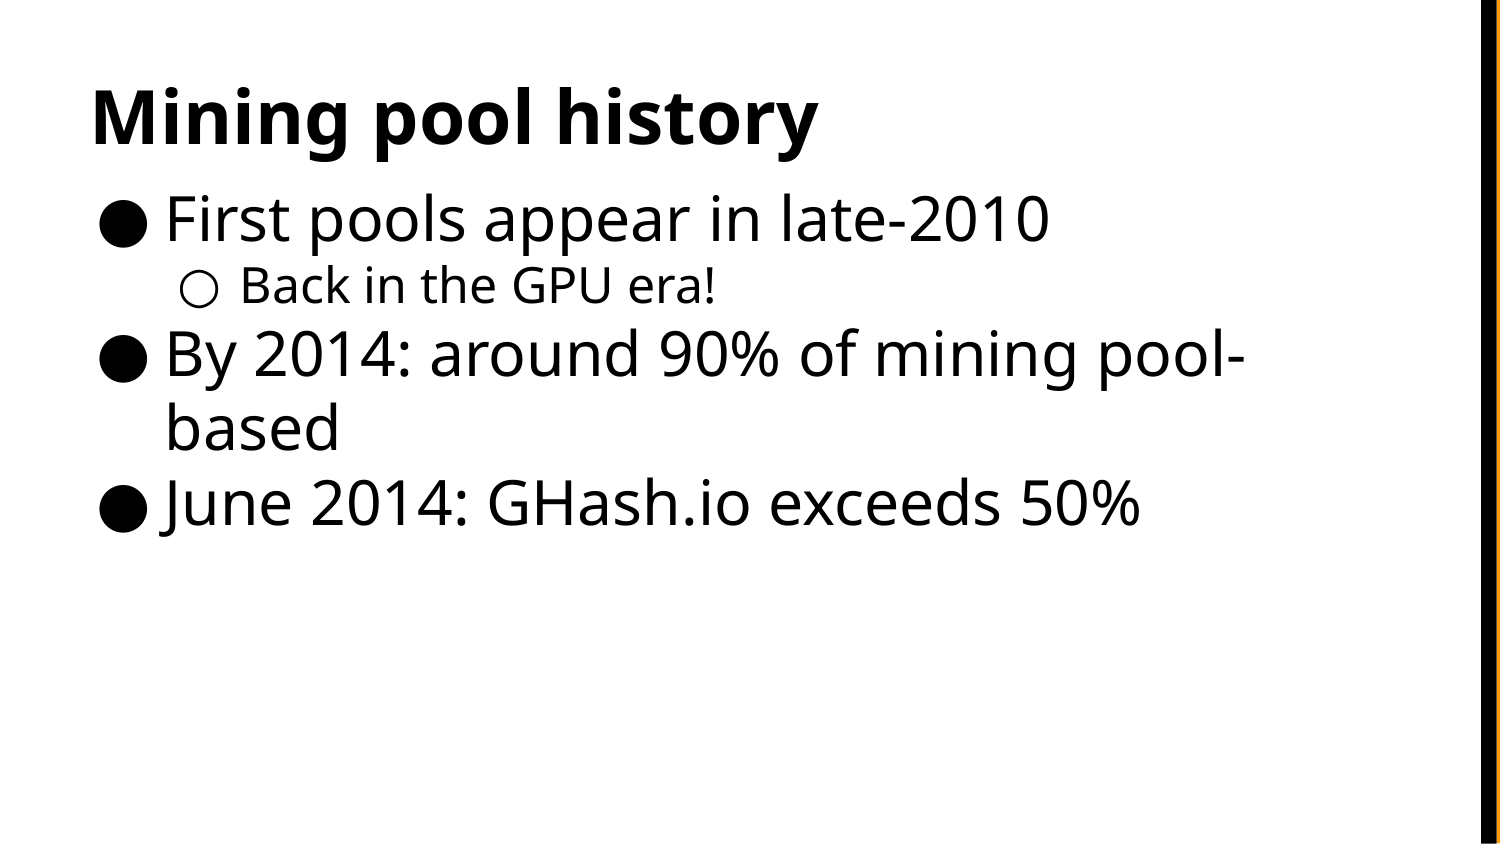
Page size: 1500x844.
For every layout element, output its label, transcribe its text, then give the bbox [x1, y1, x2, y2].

text_box Mining pool history [75, 33, 1425, 163]
text_box First pools appear in late-2010 Back in the GPU era! By 2014: around 90% of mining pool-based June 2014: GHash.io exceeds 50% [75, 163, 1425, 769]
